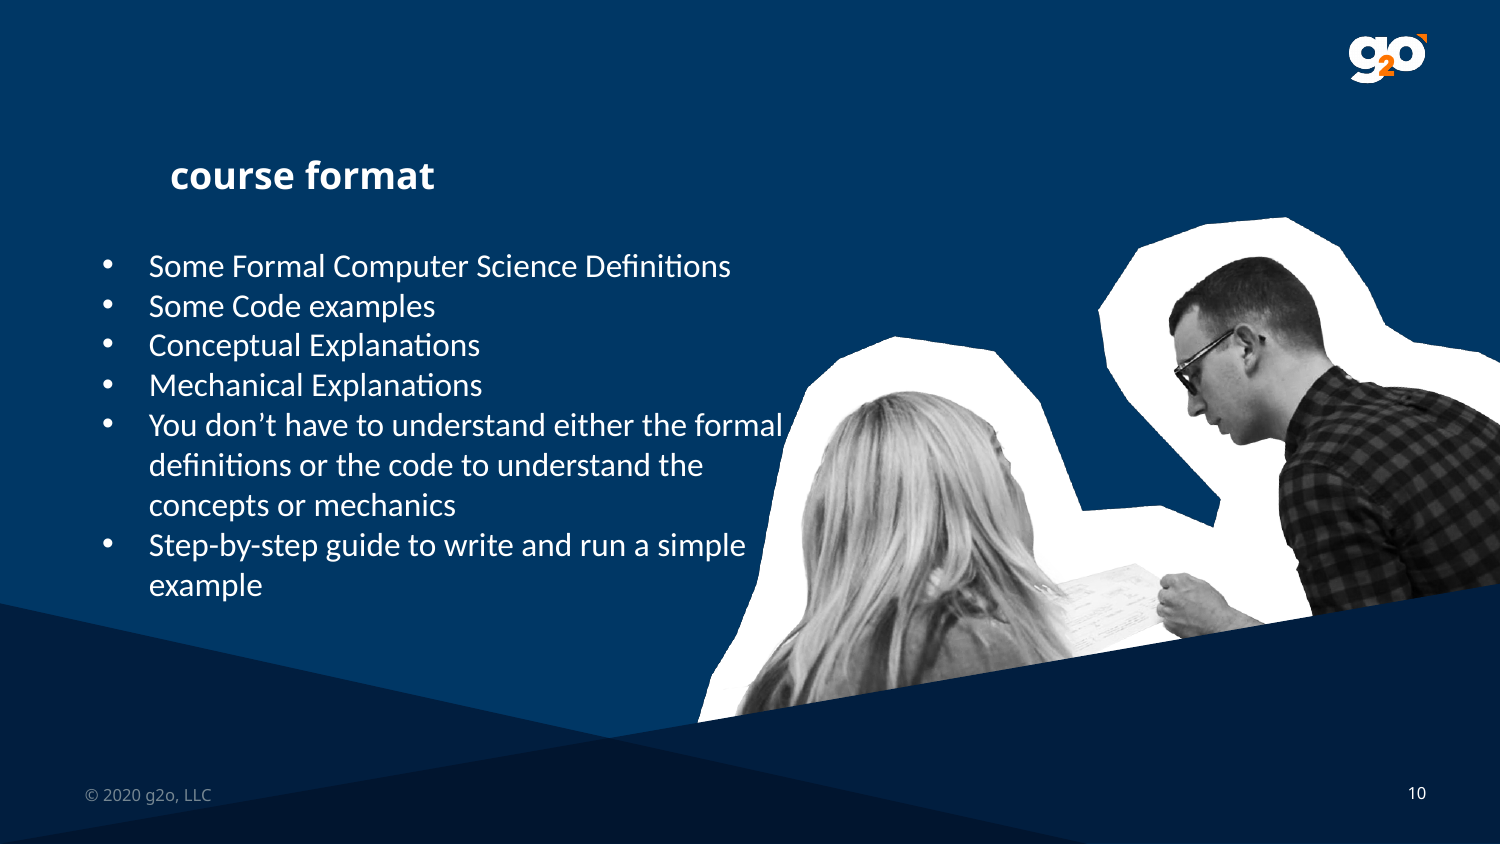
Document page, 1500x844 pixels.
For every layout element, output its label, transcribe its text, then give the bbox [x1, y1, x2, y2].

footer © 2020 g2o, LLC [69, 771, 469, 817]
picture [492, 206, 1500, 738]
text_box Some Formal Computer Science Definitions Some Code examples Conceptual Explanations Mechanical Explanations You don’t have to understand either the formal definitions or the code to understand the concepts or mechanics Step-by-step guide to write and run a simple example [87, 236, 808, 651]
slide_number 10 [1382, 771, 1442, 817]
subtitle course format [155, 144, 750, 207]
